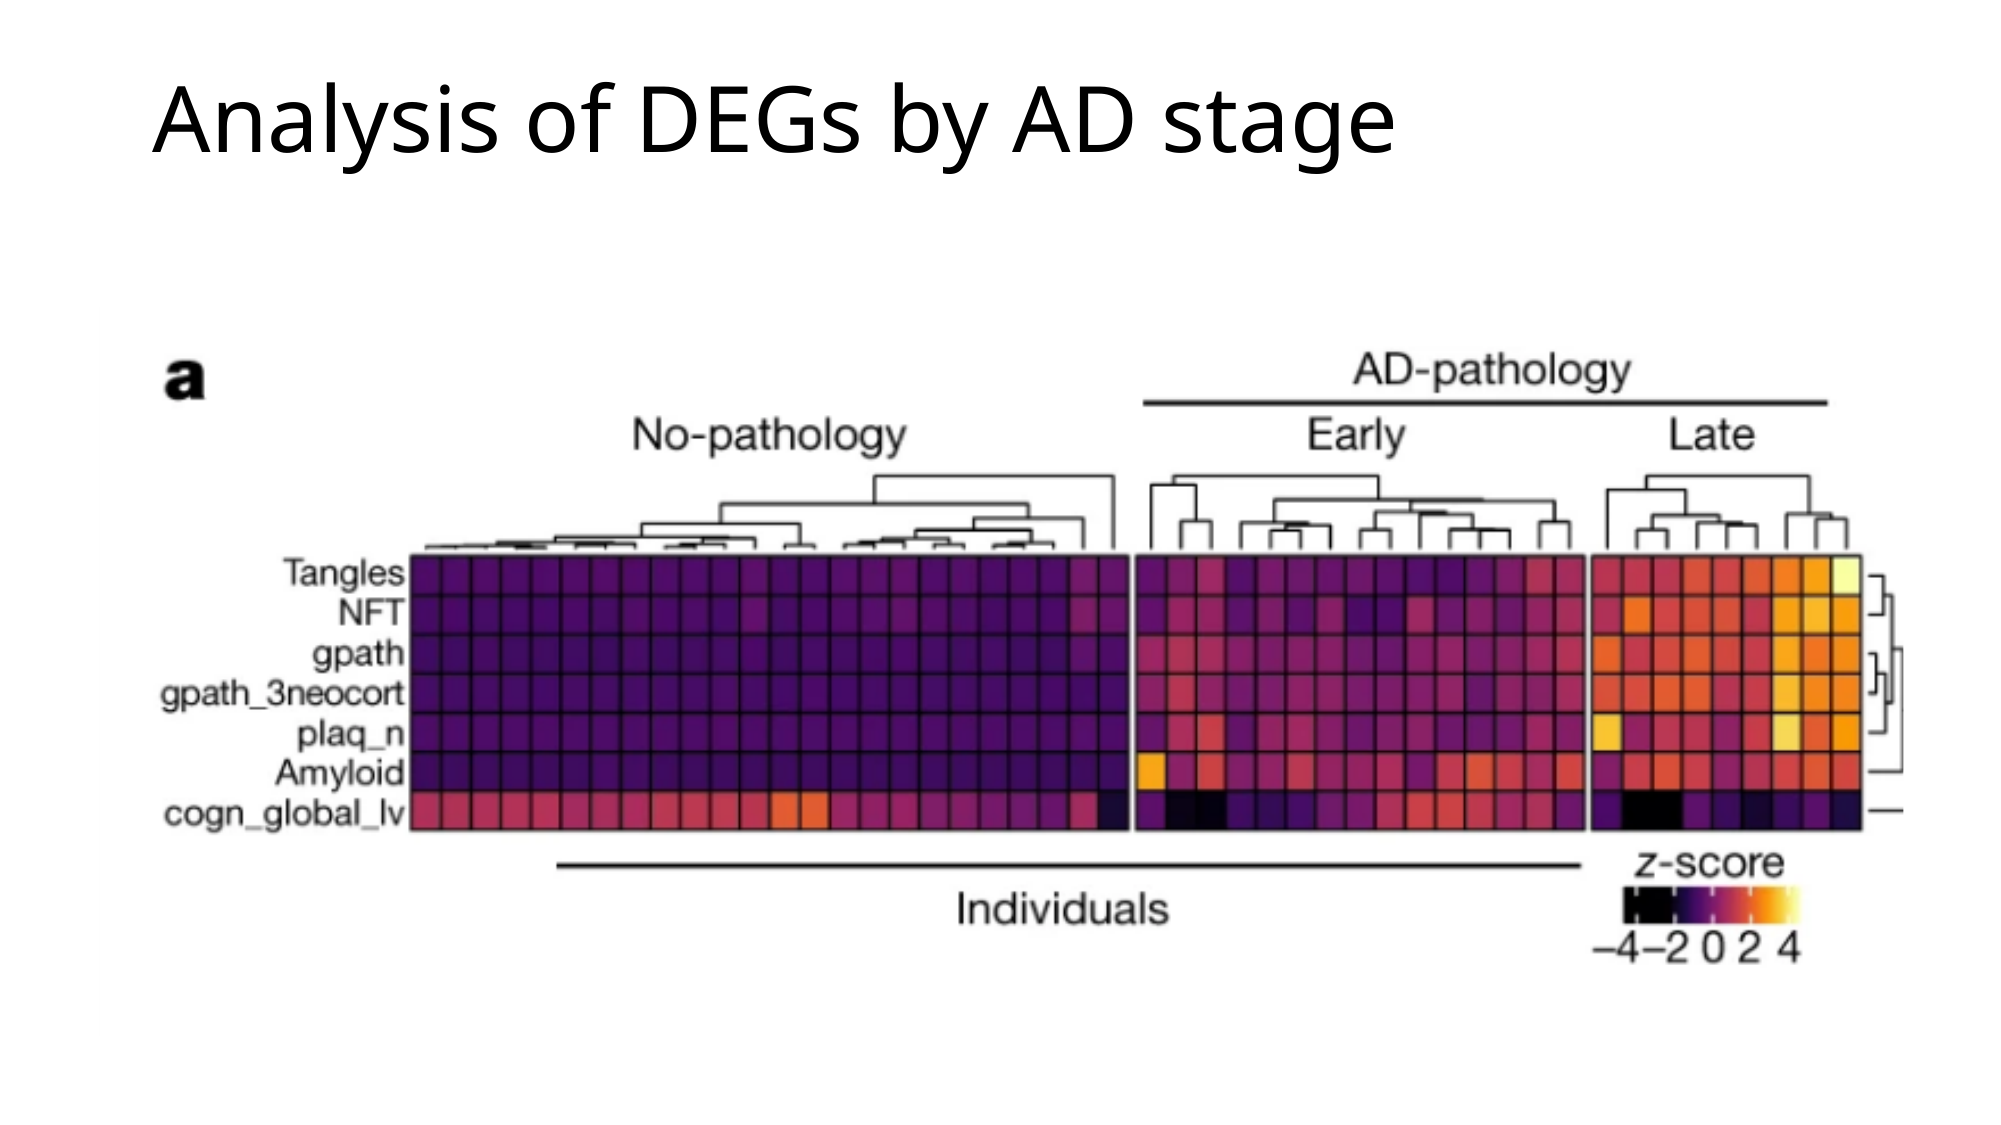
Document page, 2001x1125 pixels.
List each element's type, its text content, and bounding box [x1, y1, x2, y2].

title Analysis of DEGs by AD stage [137, 13, 1863, 232]
picture [97, 307, 1904, 1036]
